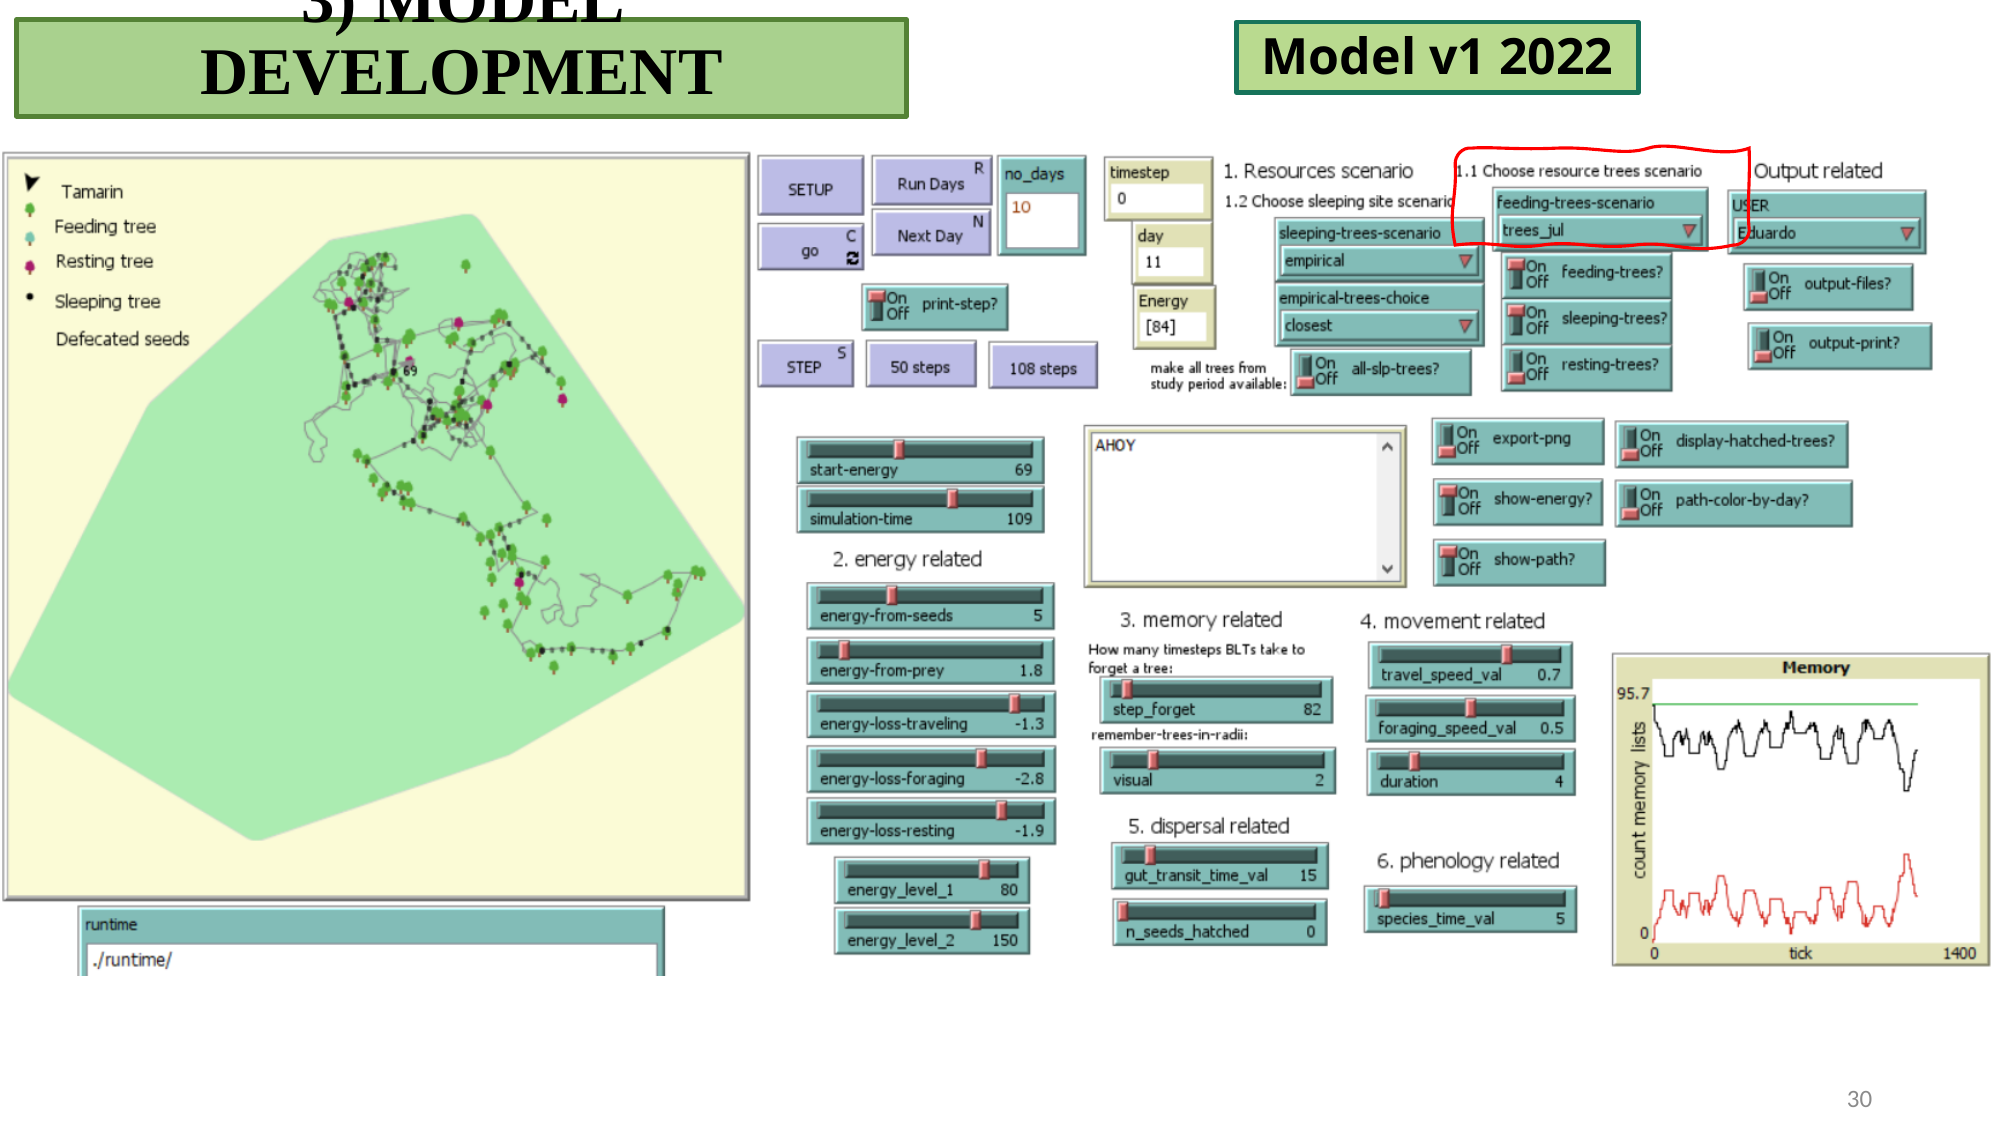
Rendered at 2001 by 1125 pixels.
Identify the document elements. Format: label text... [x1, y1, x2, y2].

text_box 3) MODEL DEVELOPMENT [16, 19, 907, 117]
text_box [1640, 145, 1702, 149]
picture [0, 149, 2000, 976]
text_box Model v1 2022 [1236, 21, 1639, 93]
text_box 30 [1437, 1067, 1888, 1125]
